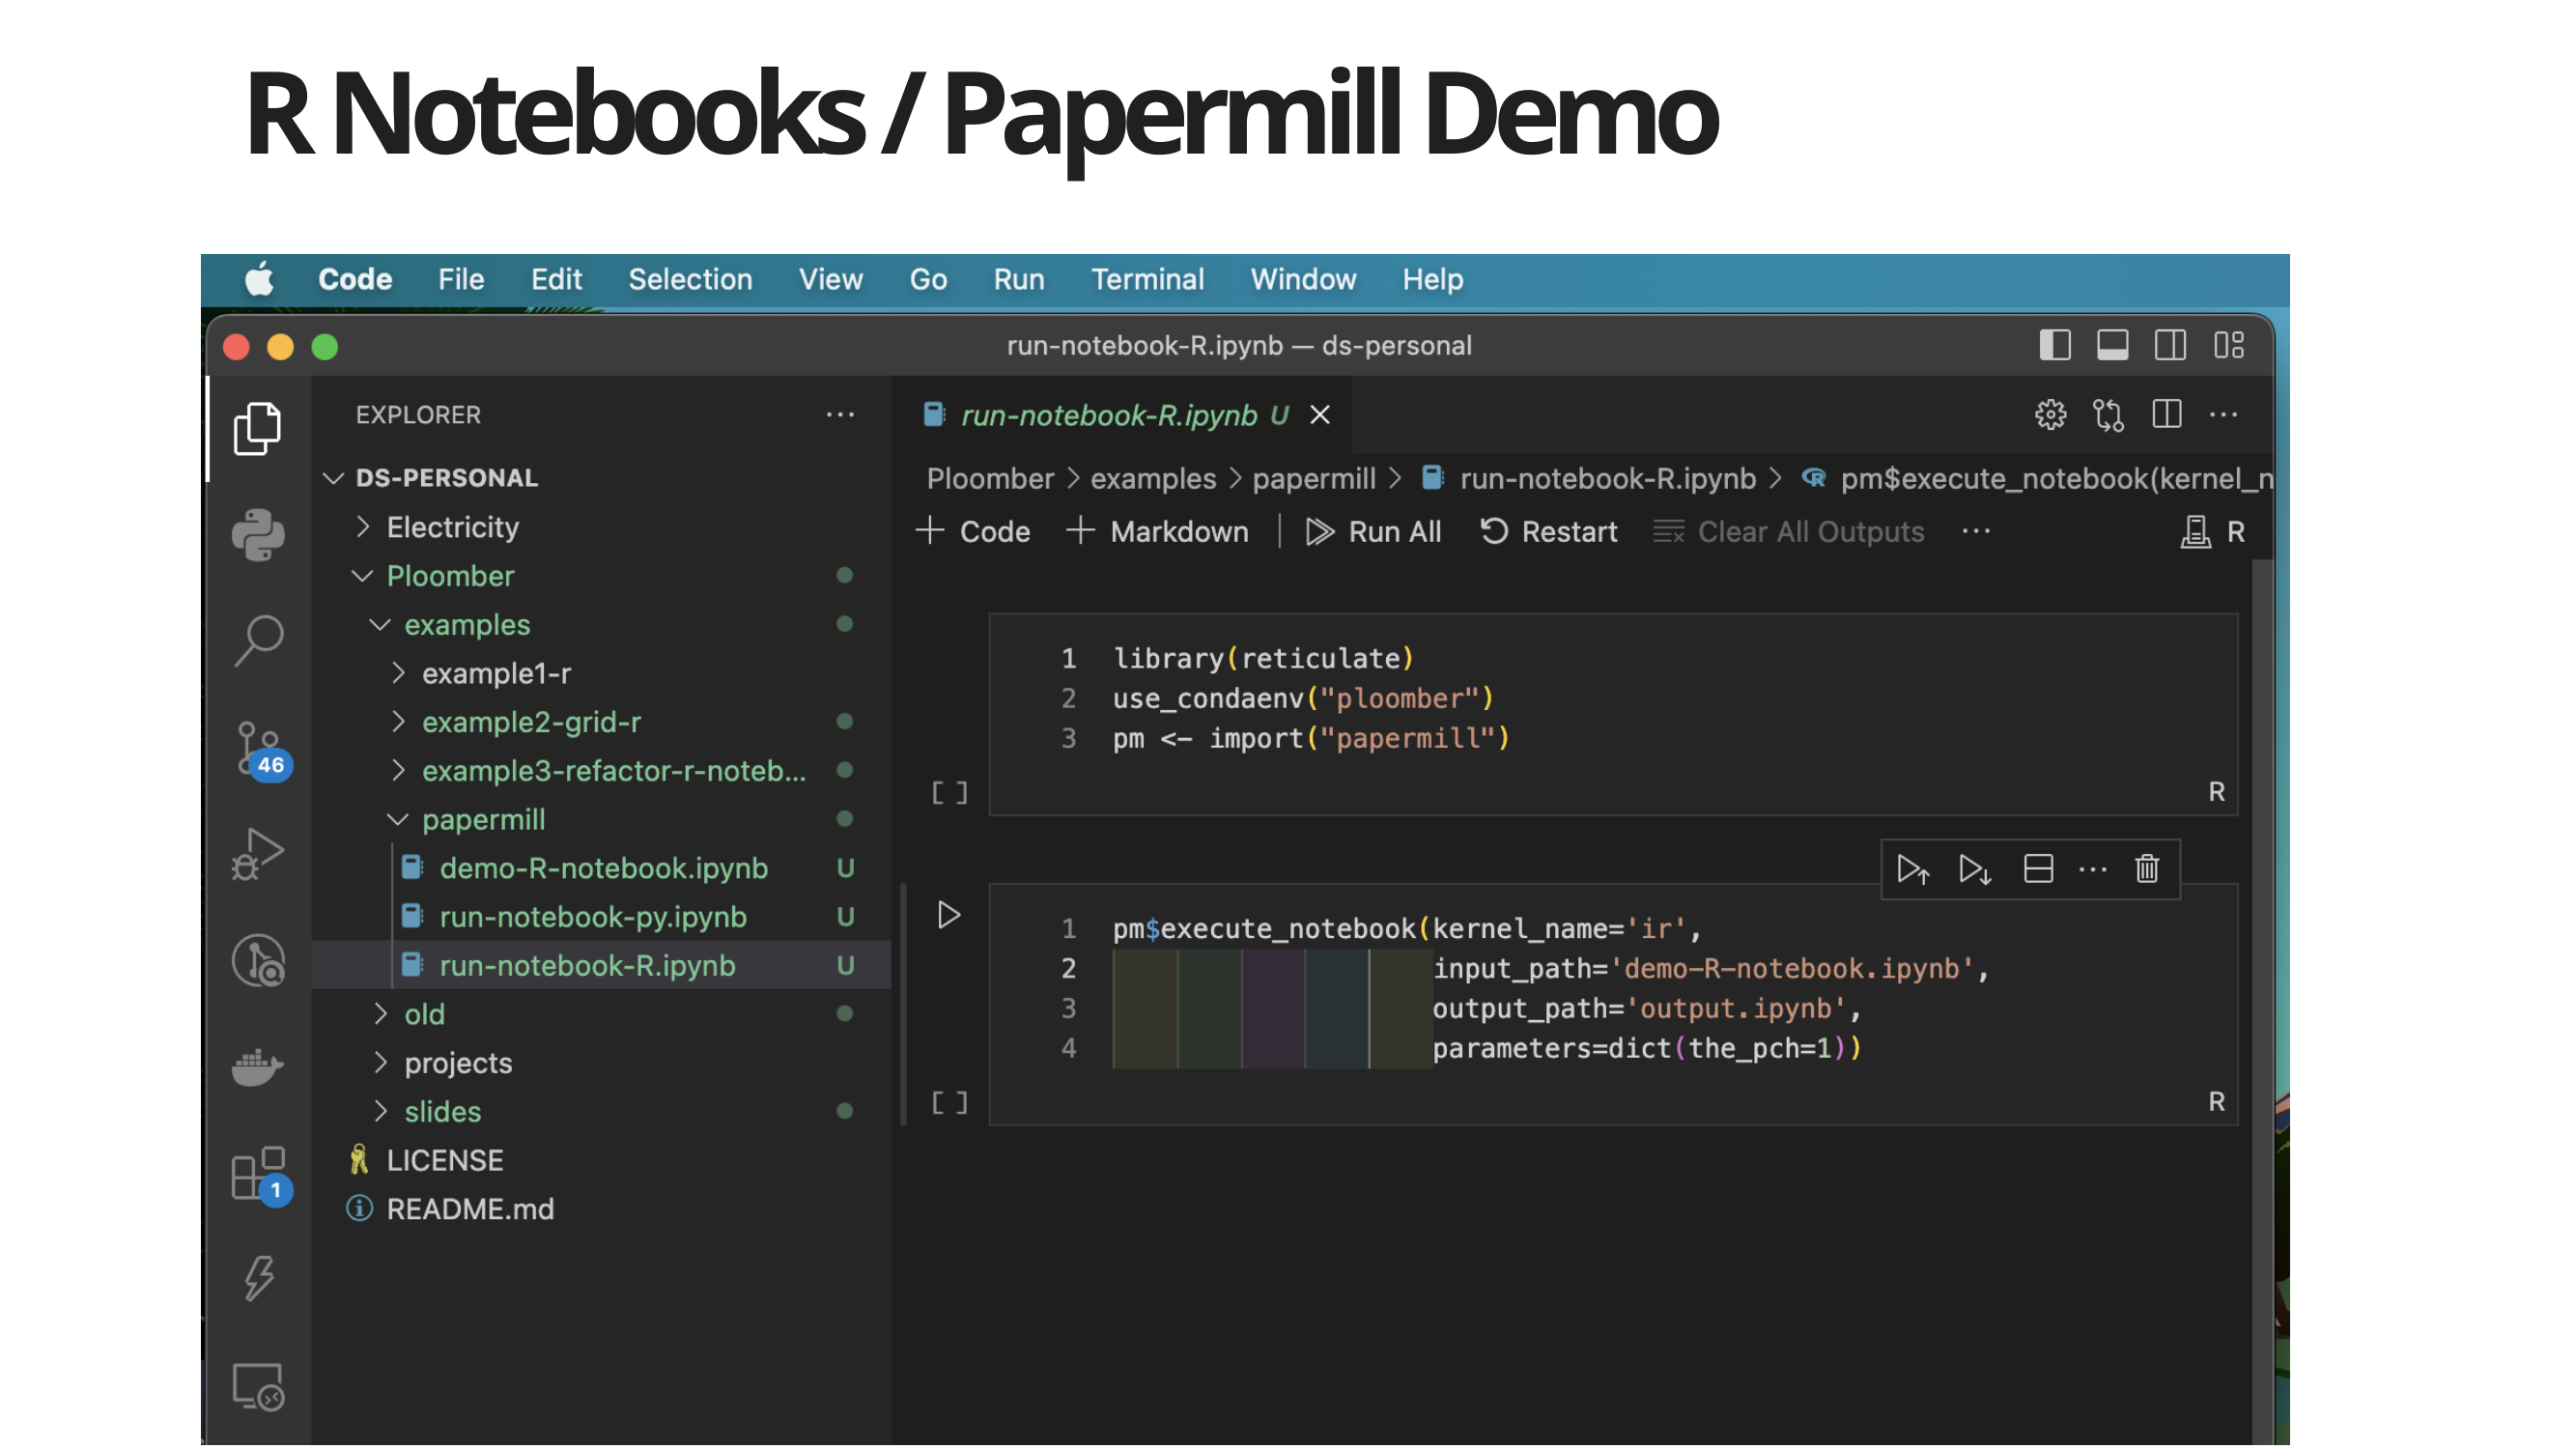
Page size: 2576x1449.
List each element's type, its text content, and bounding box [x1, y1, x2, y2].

title R Notebooks / Papermill Demo [237, 36, 2269, 252]
picture [201, 254, 2290, 1445]
